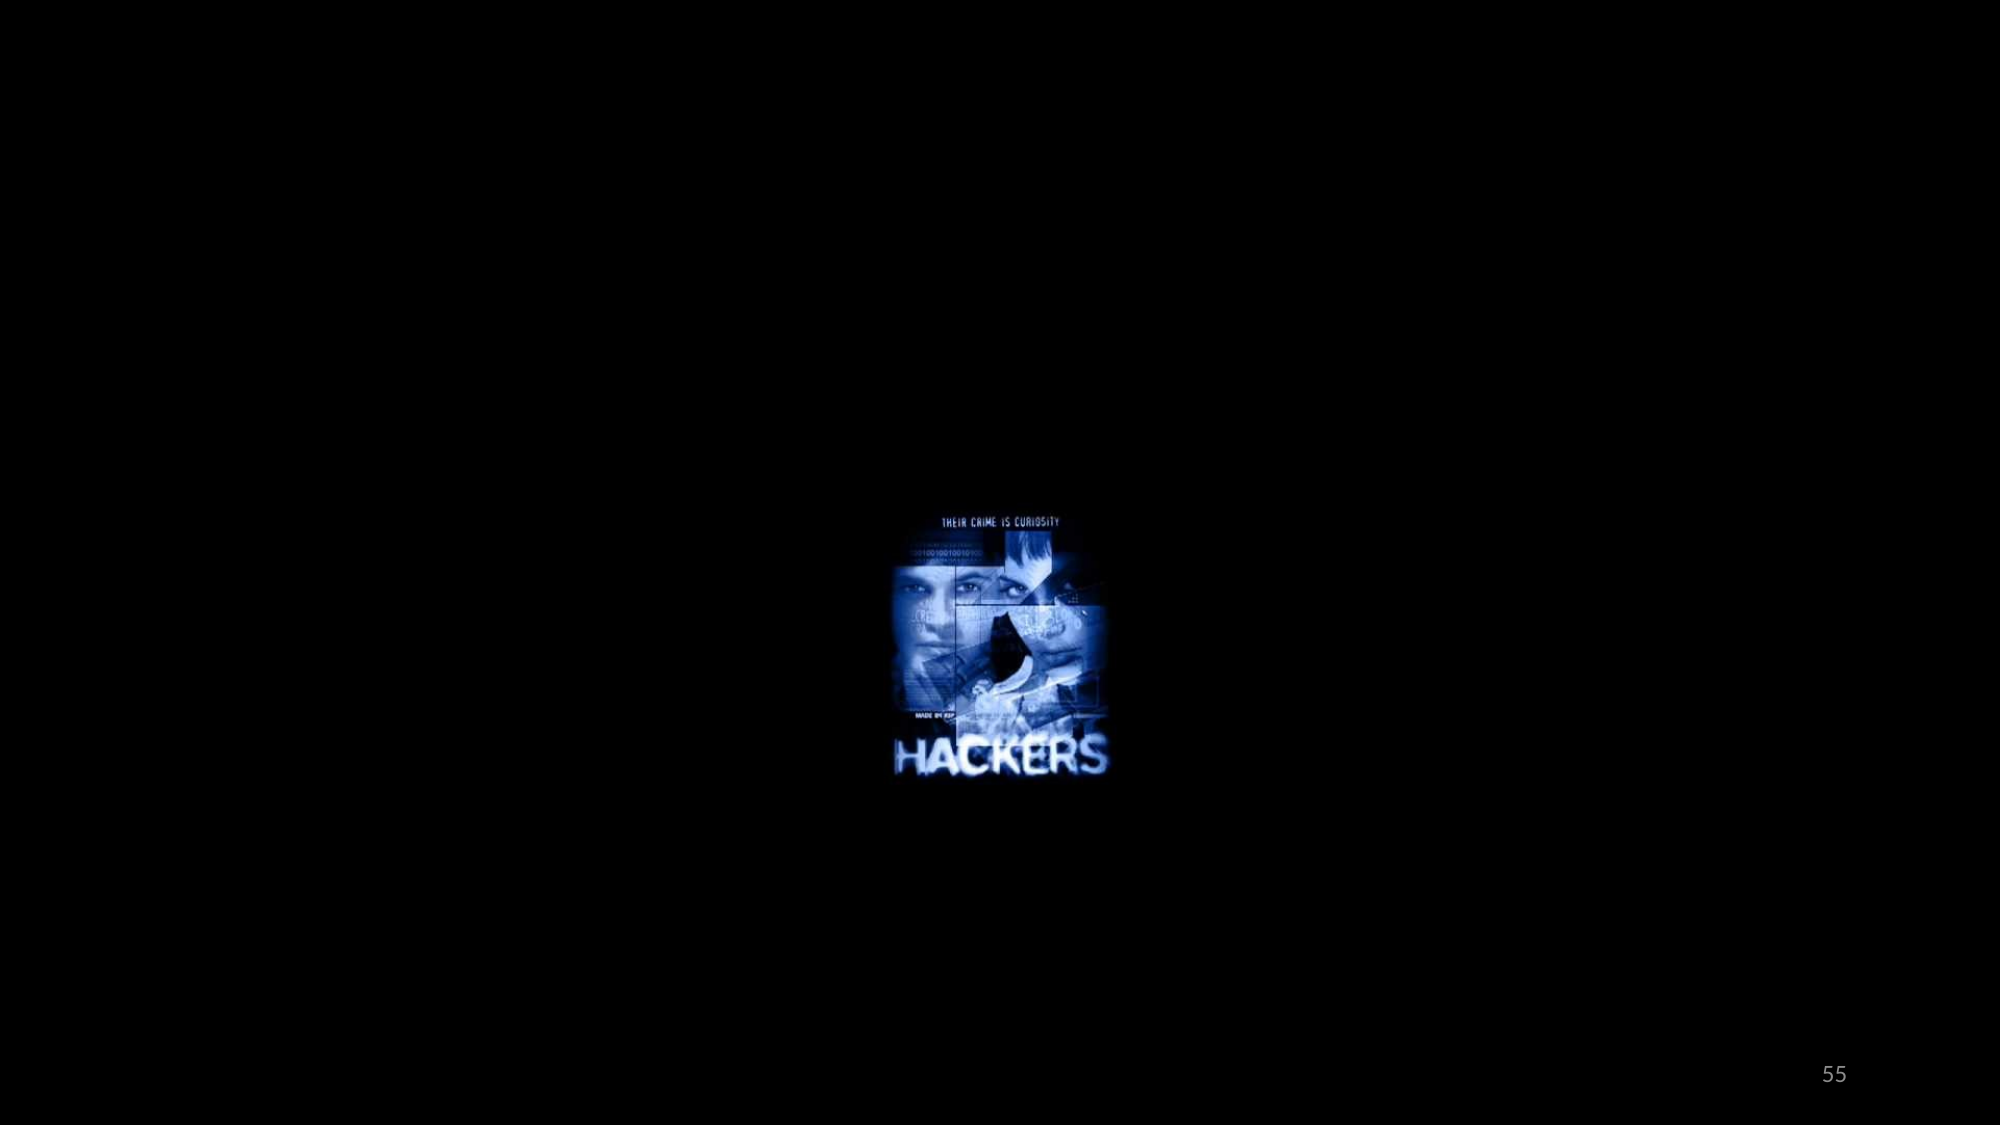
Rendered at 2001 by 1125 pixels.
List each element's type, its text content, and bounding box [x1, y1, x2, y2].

slide_number 55 [1412, 1042, 1863, 1103]
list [749, 468, 1250, 844]
